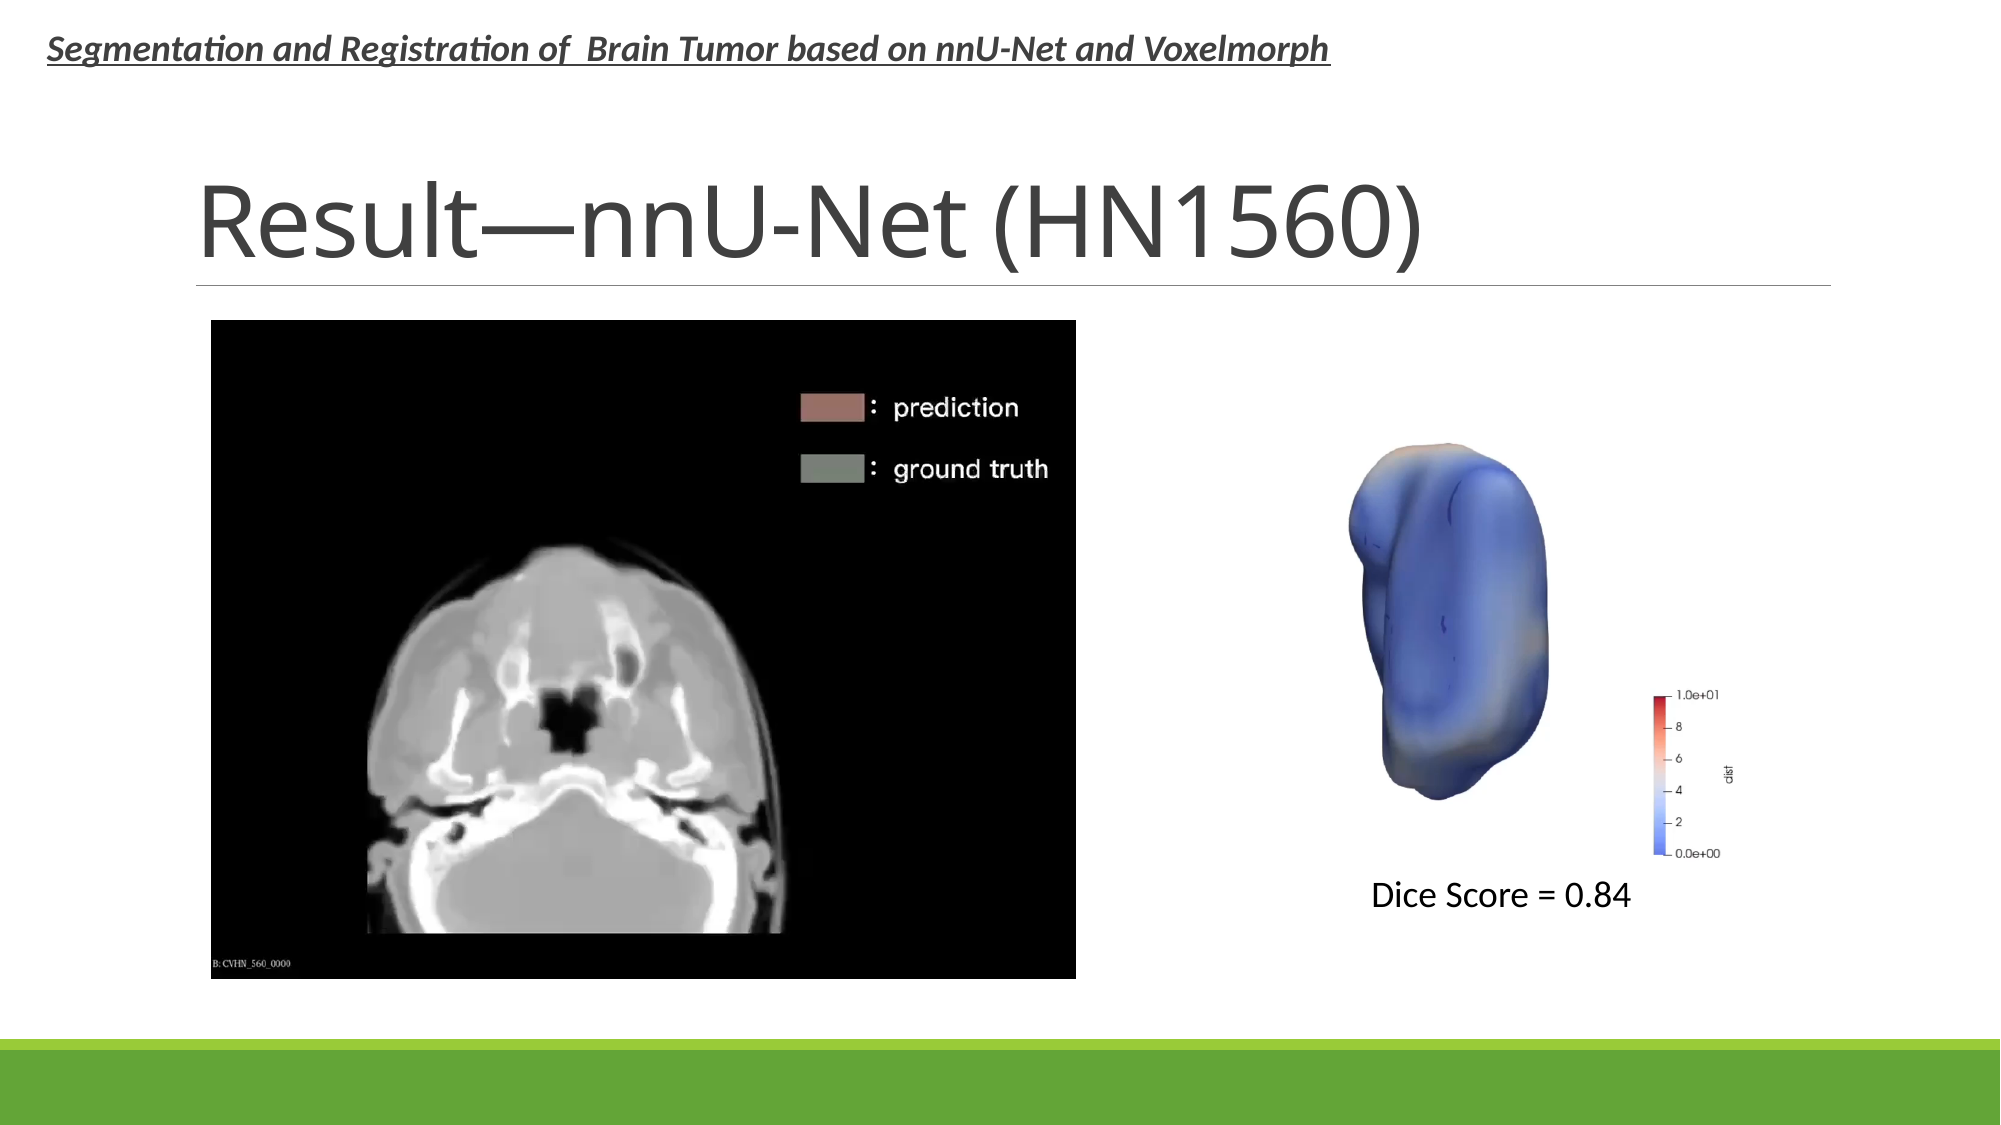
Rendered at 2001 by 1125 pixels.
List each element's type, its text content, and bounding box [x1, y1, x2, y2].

title Result—nnU-Net (HN1560) [180, 47, 1830, 285]
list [210, 319, 1077, 981]
text_box Dice Score = 0.84 [1356, 862, 1877, 923]
text_box Segmentation and Registration of Brain Tumor based on nnU-Net and Voxelmorph [32, 21, 1357, 77]
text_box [1325, 436, 1735, 863]
